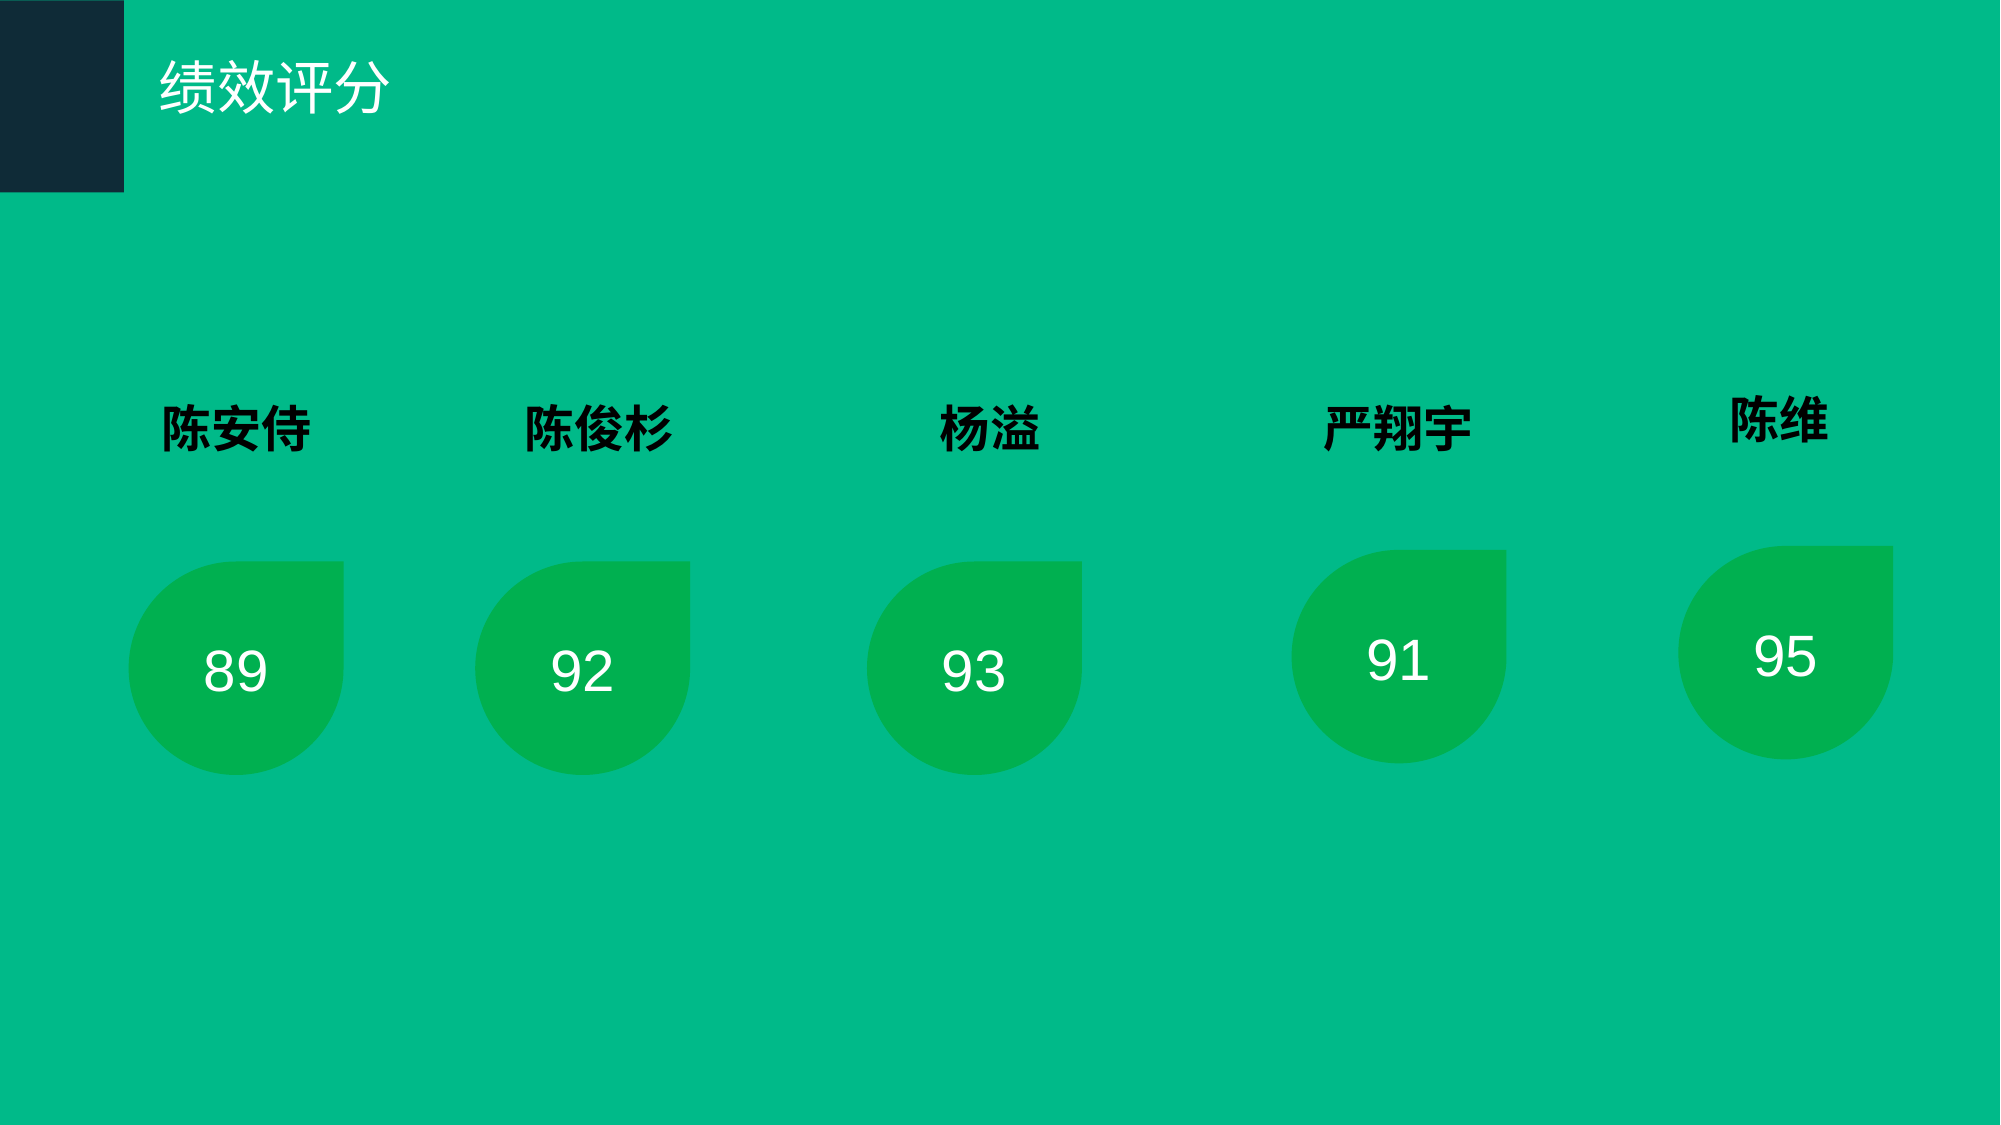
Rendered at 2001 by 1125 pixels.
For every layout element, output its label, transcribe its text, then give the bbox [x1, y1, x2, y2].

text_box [1258, 389, 1517, 523]
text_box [331, 389, 722, 523]
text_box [1517, 380, 2000, 523]
text_box 89 [127, 560, 345, 777]
text_box 95 [1677, 544, 1895, 761]
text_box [722, 389, 1258, 523]
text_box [0, 0, 680, 193]
text_box 93 [865, 560, 1083, 777]
text_box 91 [1290, 548, 1508, 765]
text_box 92 [474, 560, 692, 777]
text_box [0, 389, 331, 523]
